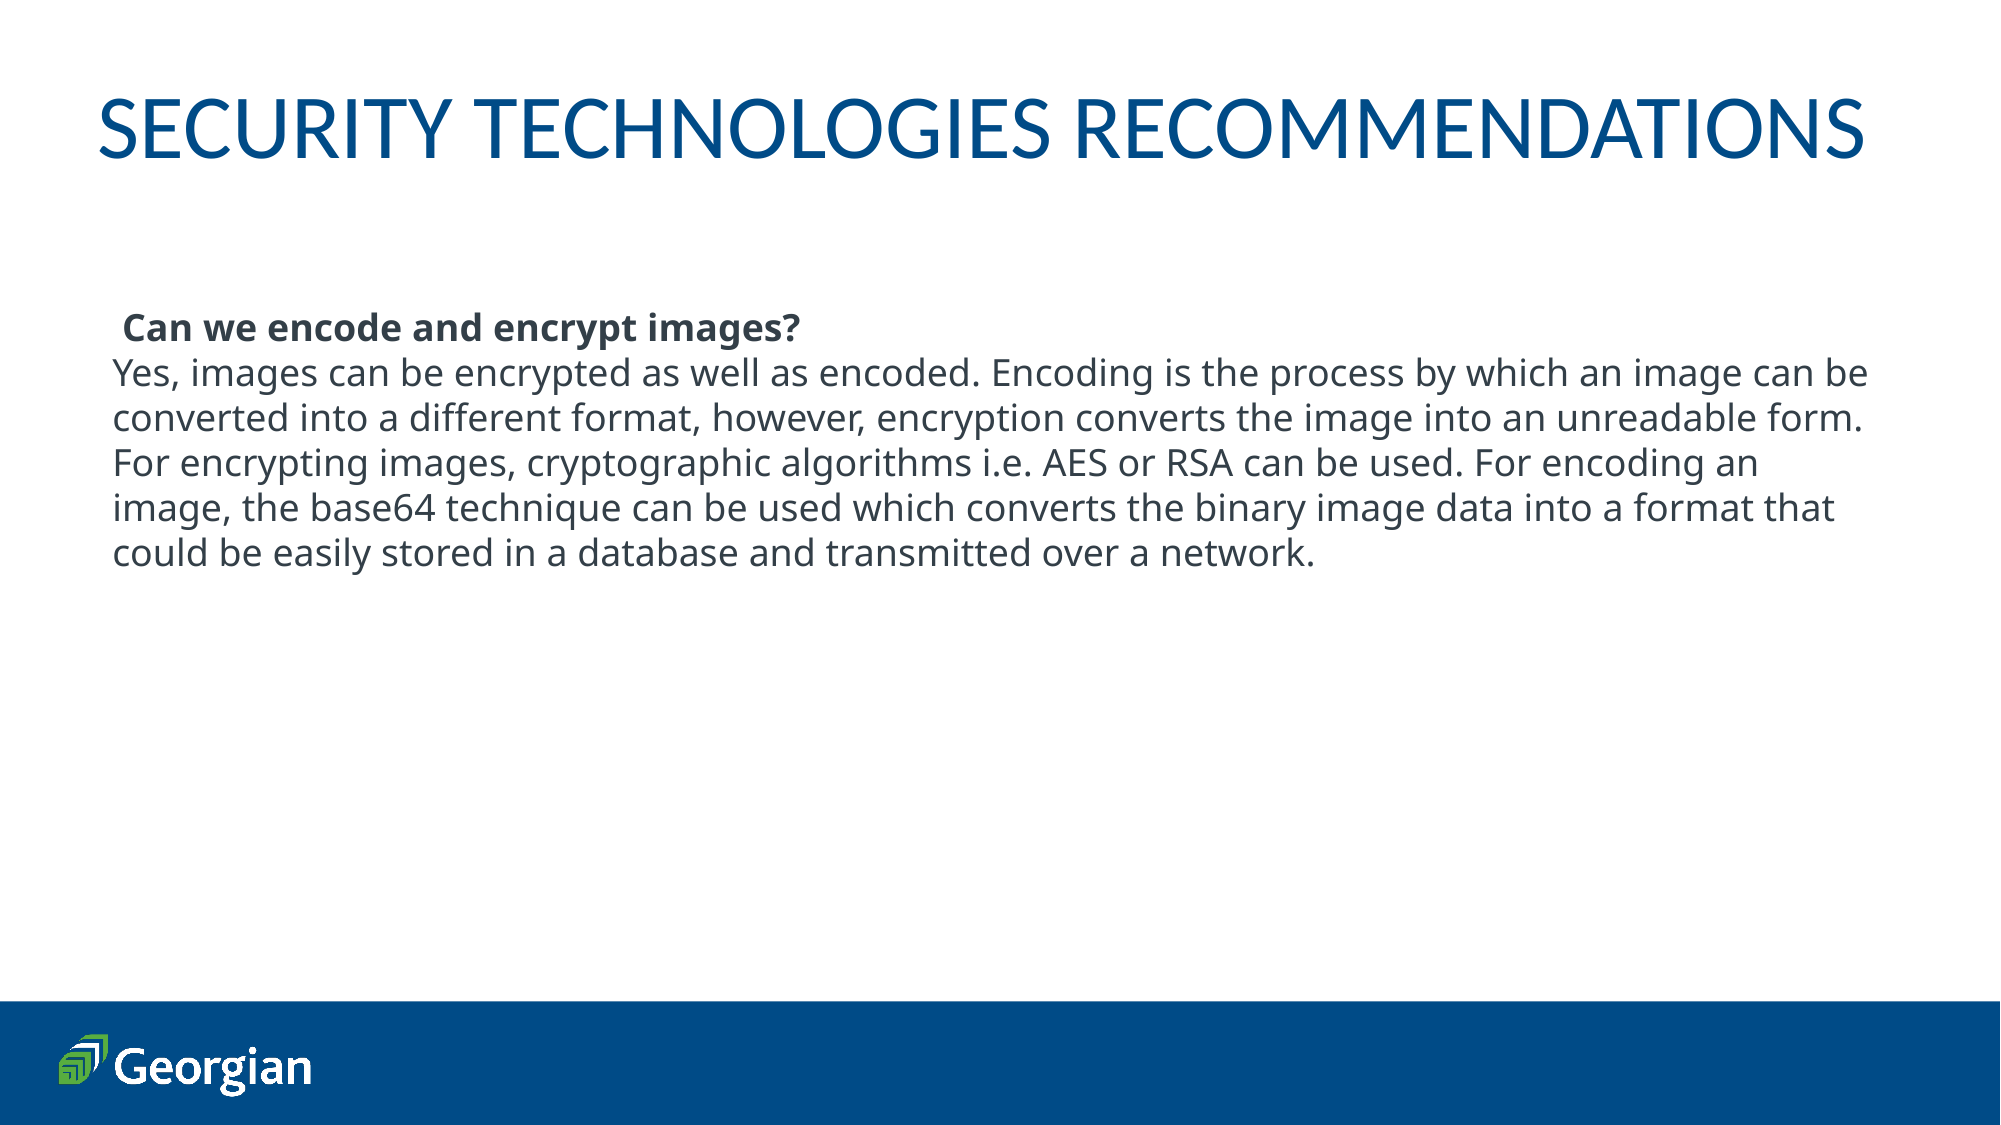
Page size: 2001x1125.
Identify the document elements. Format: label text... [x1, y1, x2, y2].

list SECURITY TECHNOLOGIES RECOMMENDATIONS [97, 64, 1903, 179]
text_box Can we encode and encrypt images? Yes, images can be encrypted as well as encoded. Encoding is the process by which an image can be converted into a different format, however, encryption converts the image into an unreadable form. For encrypting images, cryptographic algorithms i.e. AES or RSA can be used. For encoding an image, the base64 technique can be used which converts the binary image data into a format that could be easily stored in a database and transmitted over a network. [97, 296, 1903, 672]
picture [33, 1017, 336, 1122]
